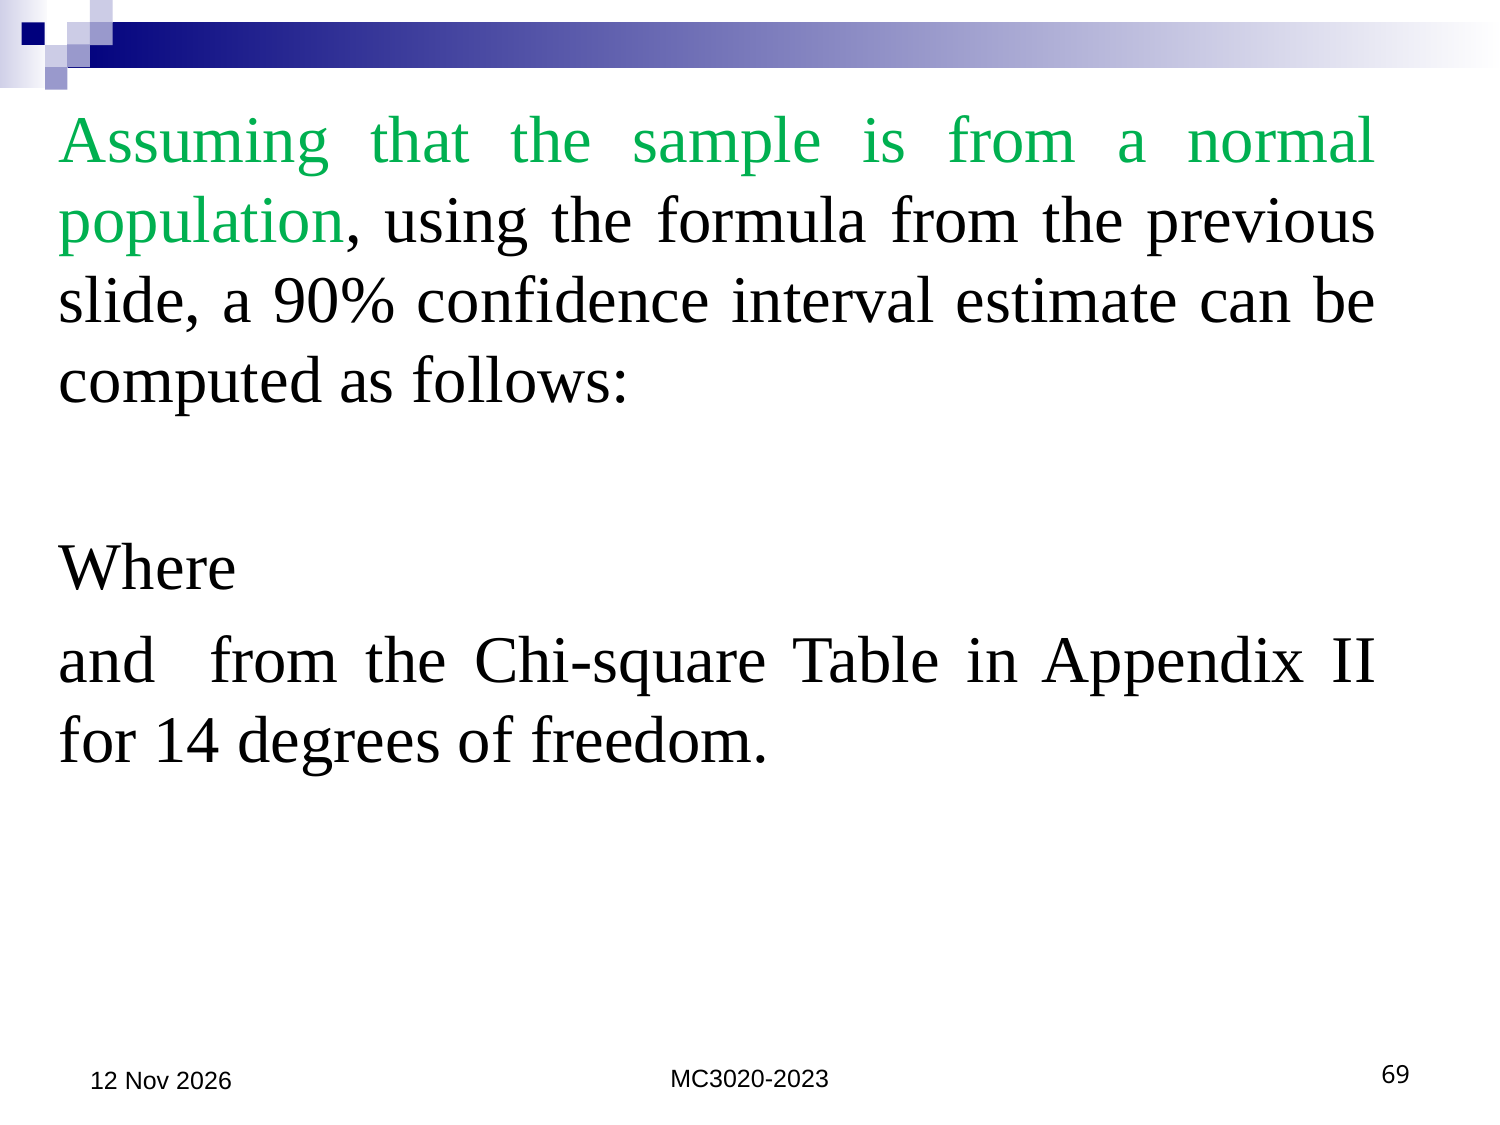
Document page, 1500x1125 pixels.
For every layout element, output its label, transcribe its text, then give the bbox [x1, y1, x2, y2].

slide_number 69 [1074, 1025, 1425, 1100]
footer MC3020-2023 [512, 1025, 988, 1100]
slide_number 16-May-23 [75, 1024, 425, 1103]
